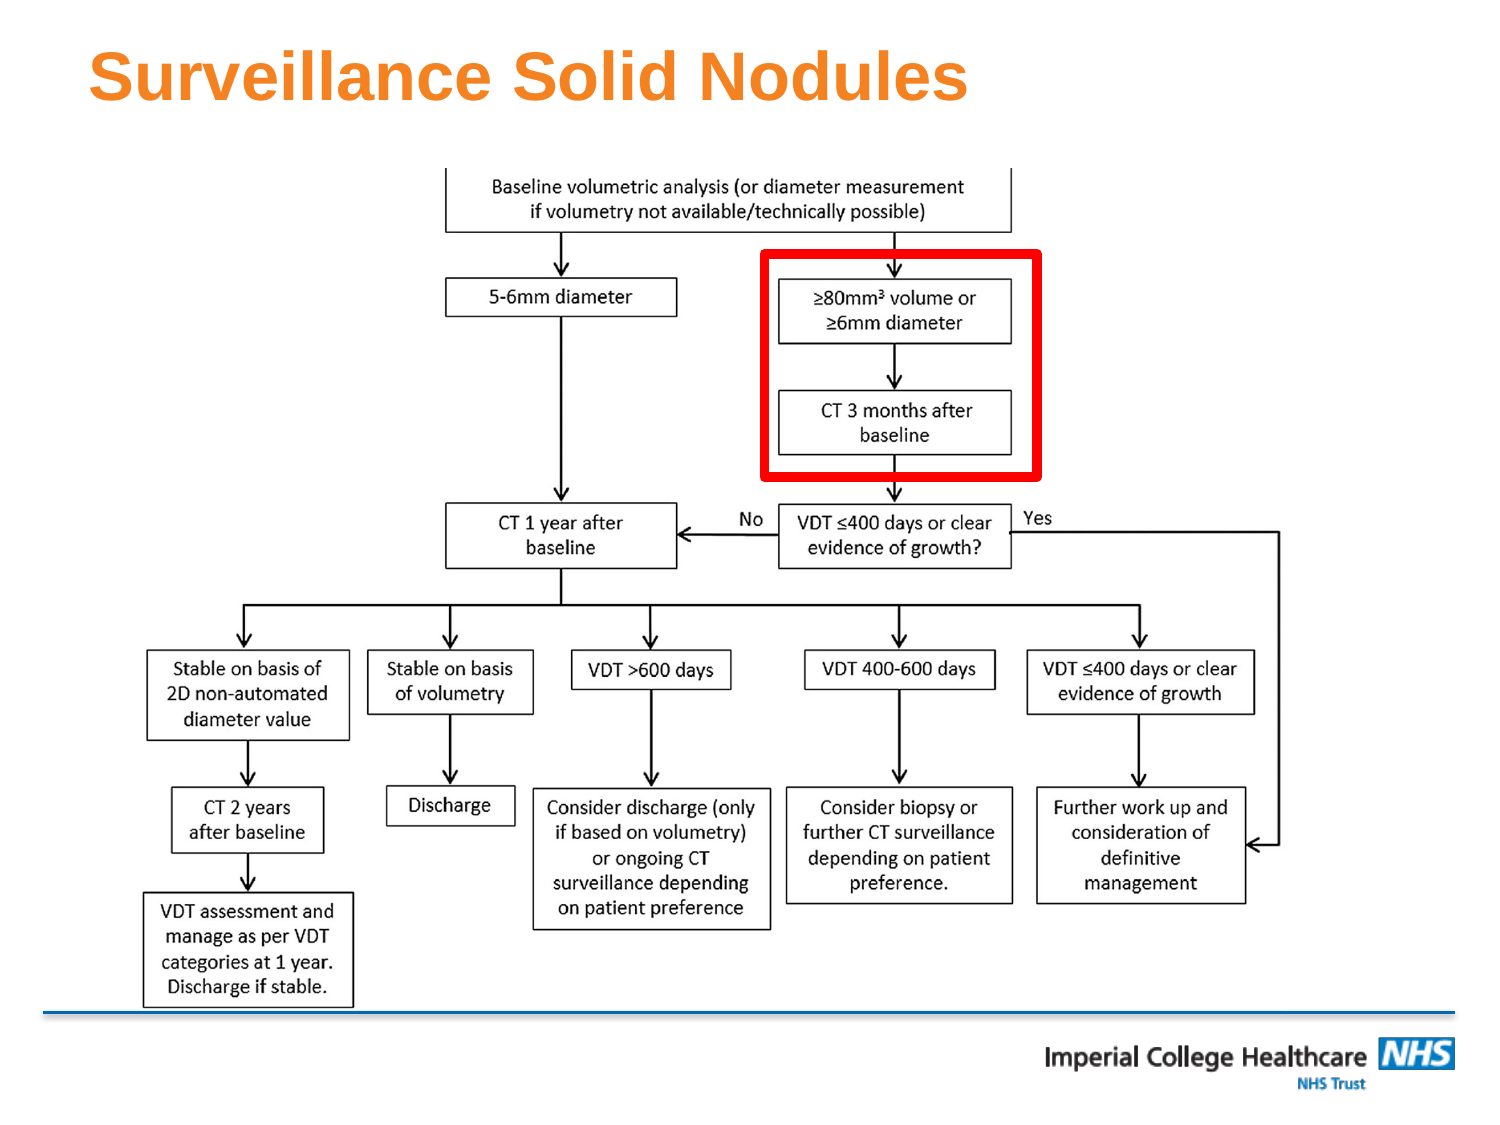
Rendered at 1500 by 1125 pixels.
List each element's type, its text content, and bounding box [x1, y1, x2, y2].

picture [139, 168, 1286, 1010]
title Surveillance Solid Nodules [73, 24, 1424, 140]
